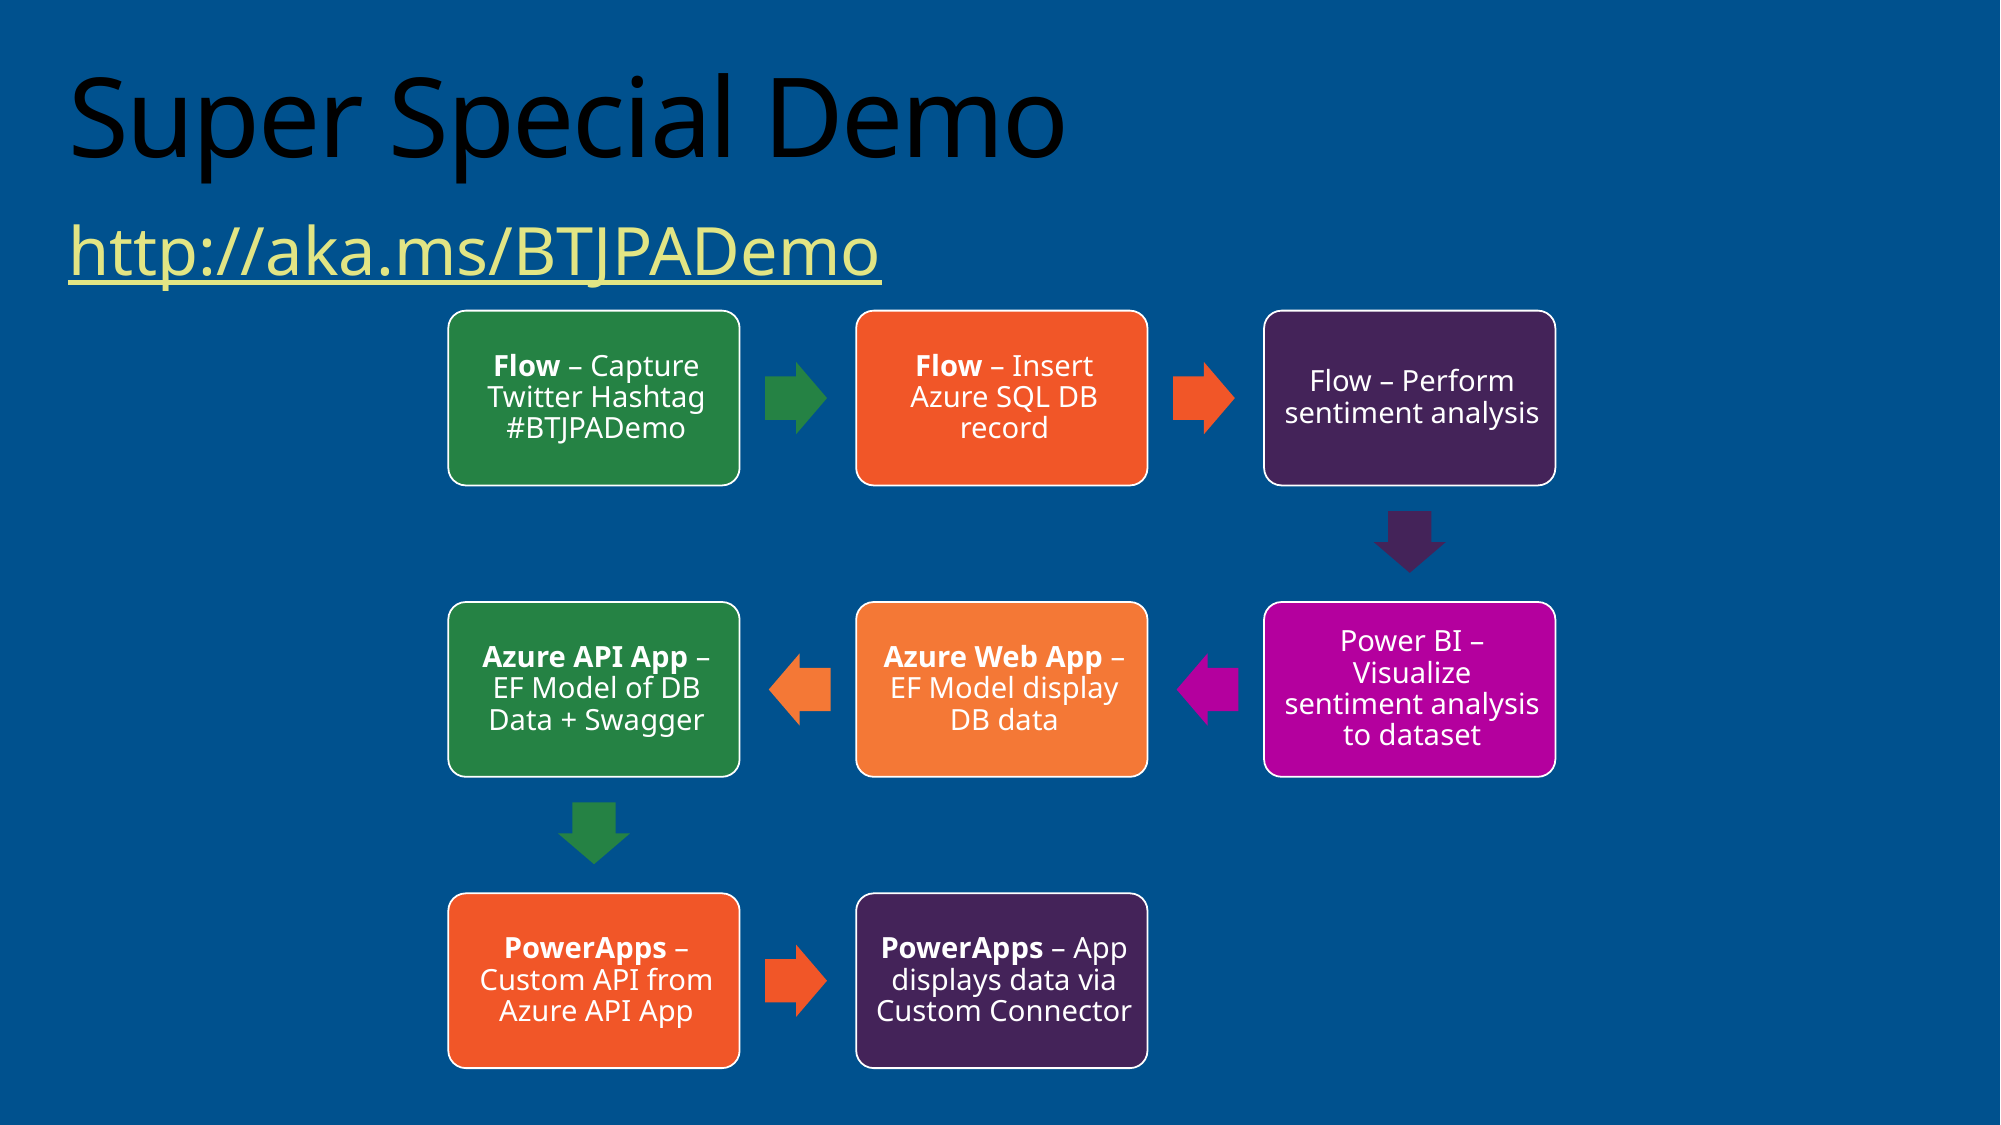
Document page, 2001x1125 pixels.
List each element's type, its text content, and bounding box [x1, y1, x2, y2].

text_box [334, 310, 1669, 1069]
list http://aka.ms/BTJPADemo [44, 196, 1956, 387]
title Super Special Demo [44, 47, 1957, 196]
